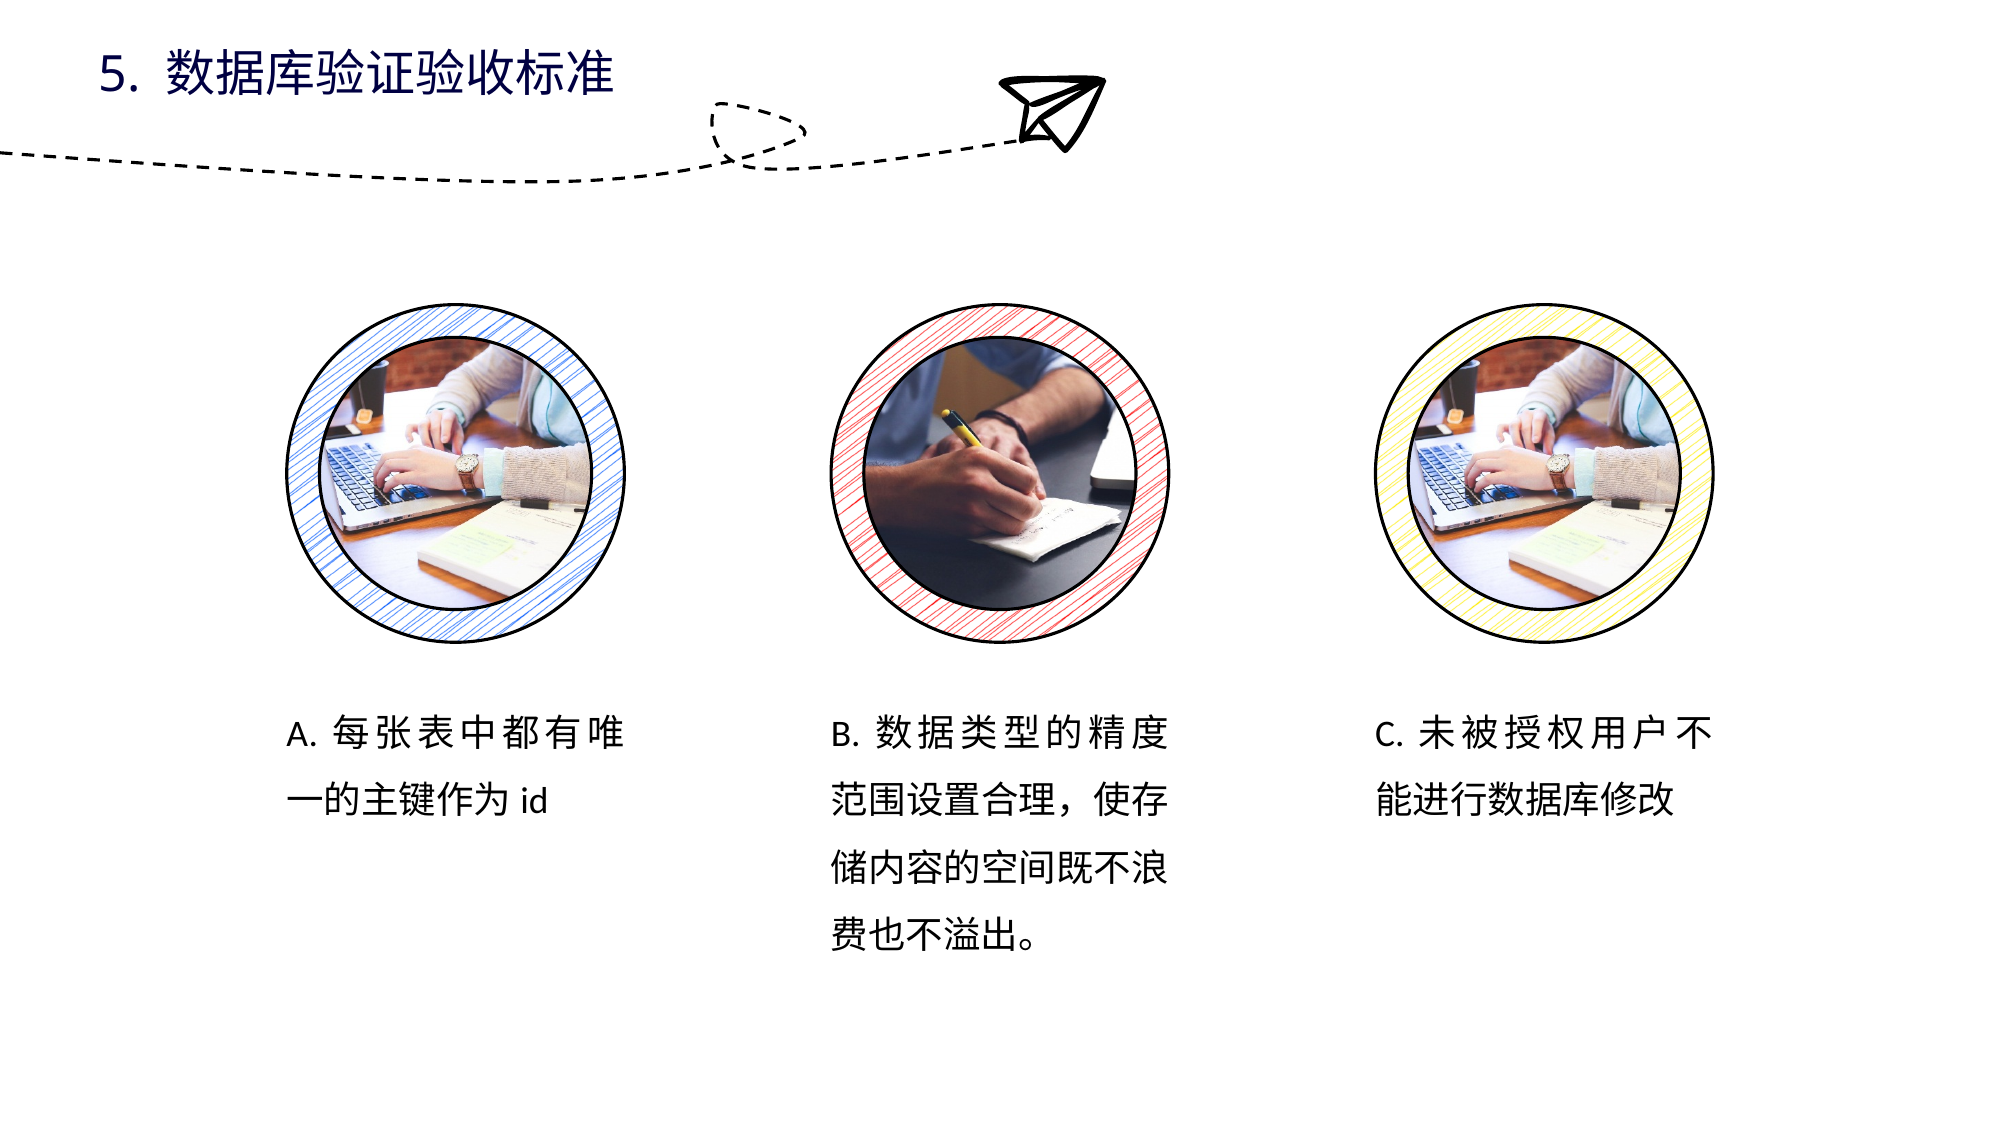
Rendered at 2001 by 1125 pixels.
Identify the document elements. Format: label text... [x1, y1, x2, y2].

text_box [898, 303, 1102, 337]
text_box [354, 303, 557, 337]
text_box [1443, 303, 1646, 337]
text_box [898, 610, 1101, 644]
text_box [590, 369, 626, 578]
picture [864, 337, 1137, 610]
text_box [1137, 373, 1170, 574]
picture [317, 337, 590, 610]
text_box [1443, 610, 1646, 644]
text_box C.未被授权用户不能进行数据库修改 [1360, 679, 1729, 829]
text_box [0, 33, 1103, 182]
text_box [830, 371, 864, 576]
text_box A.每张表中都有唯一的主键作为id [271, 679, 640, 829]
text_box B.数据类型的精度范围设置合理，使存储内容的空间既不浪费也不溢出。 [816, 679, 1184, 964]
text_box [1374, 372, 1408, 575]
picture [1408, 337, 1681, 610]
text_box [285, 375, 317, 572]
text_box [354, 610, 557, 644]
text_box [1681, 372, 1715, 575]
